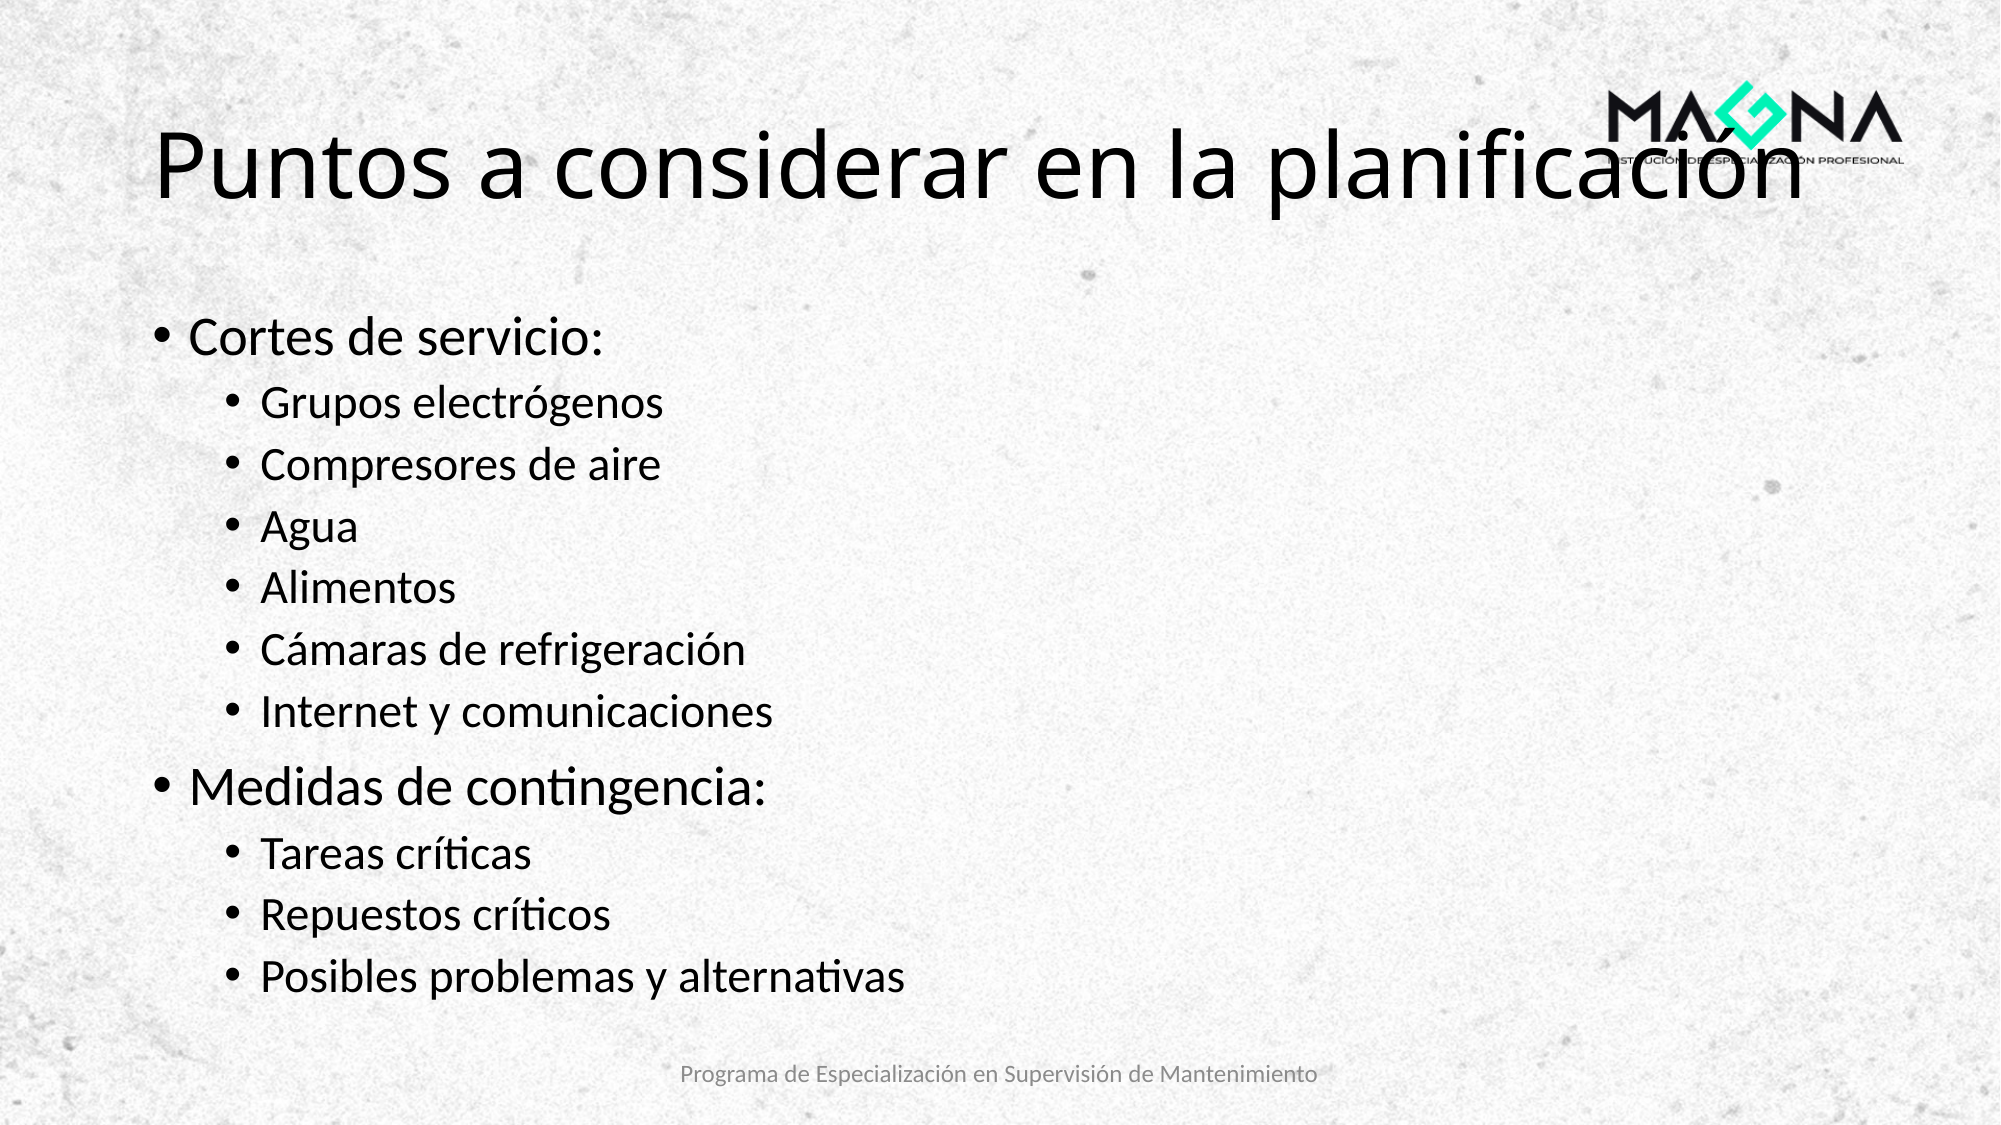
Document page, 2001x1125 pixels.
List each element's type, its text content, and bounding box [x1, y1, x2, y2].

picture [0, 0, 2001, 1125]
title Puntos a considerar en la planificación [137, 59, 1863, 278]
list Cortes de servicio: Grupos electrógenos Compresores de aire Agua Alimentos Cámaras de refrigeración Internet y comunicaciones Medidas de contingencia: Tareas críticas Repuestos críticos Posibles problemas y alternativas [137, 299, 1863, 1014]
